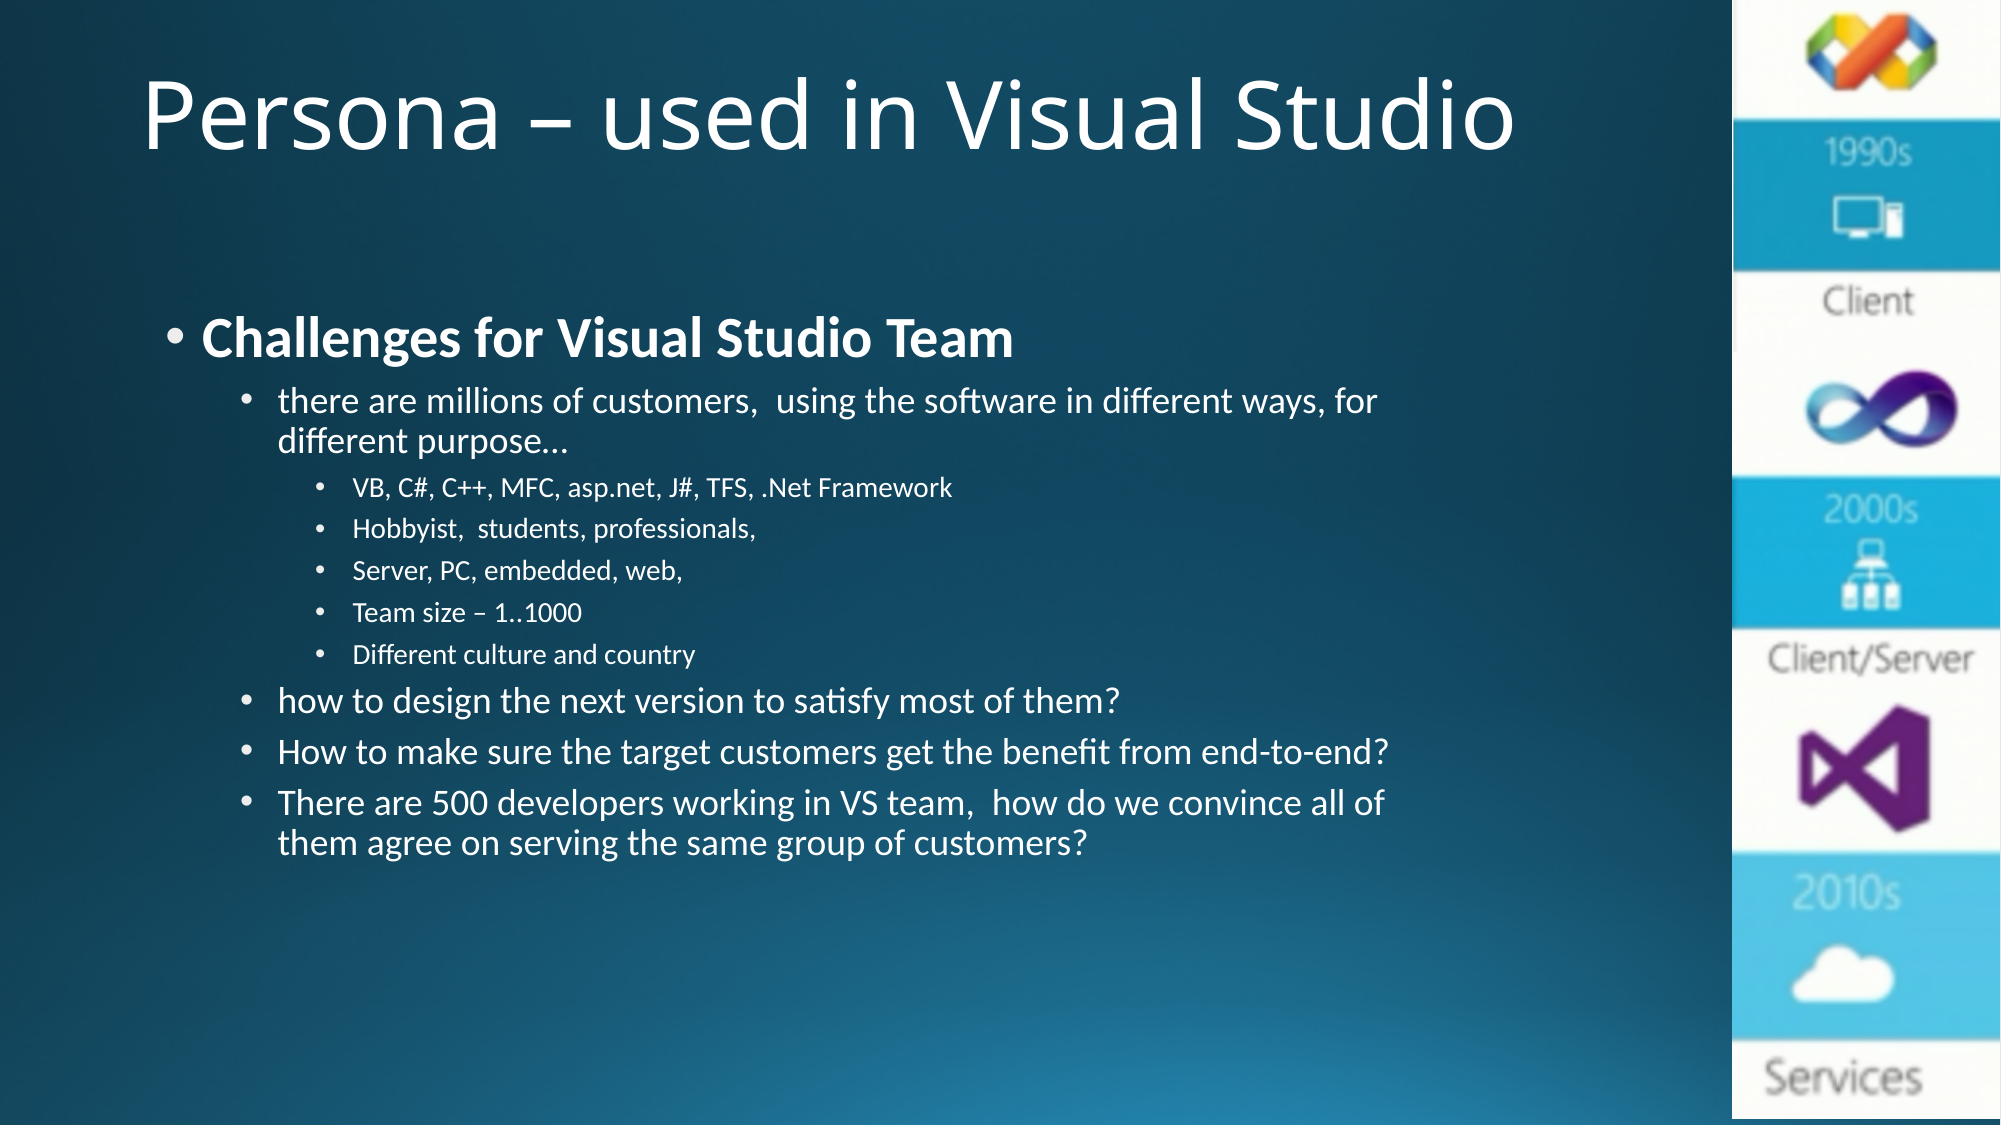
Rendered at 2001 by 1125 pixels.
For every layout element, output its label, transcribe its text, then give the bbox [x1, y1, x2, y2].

title Persona – used in Visual Studio [125, 24, 1675, 213]
list Challenges for Visual Studio Team there are millions of customers, using the software in different ways, for different purpose… VB, C#, C++, MFC, asp.net, J#, TFS, .Net Framework Hobbyist, students, professionals, Server, PC, embedded, web, Team size – 1..1000 Different culture and country how to design the next version to satisfy most of them? How to make sure the target customers get the benefit from end-to-end? There are 500 developers working in VS team, how do we convince all of them agree on serving the same group of customers? [150, 299, 1475, 1063]
picture [0, 0, 2001, 1125]
